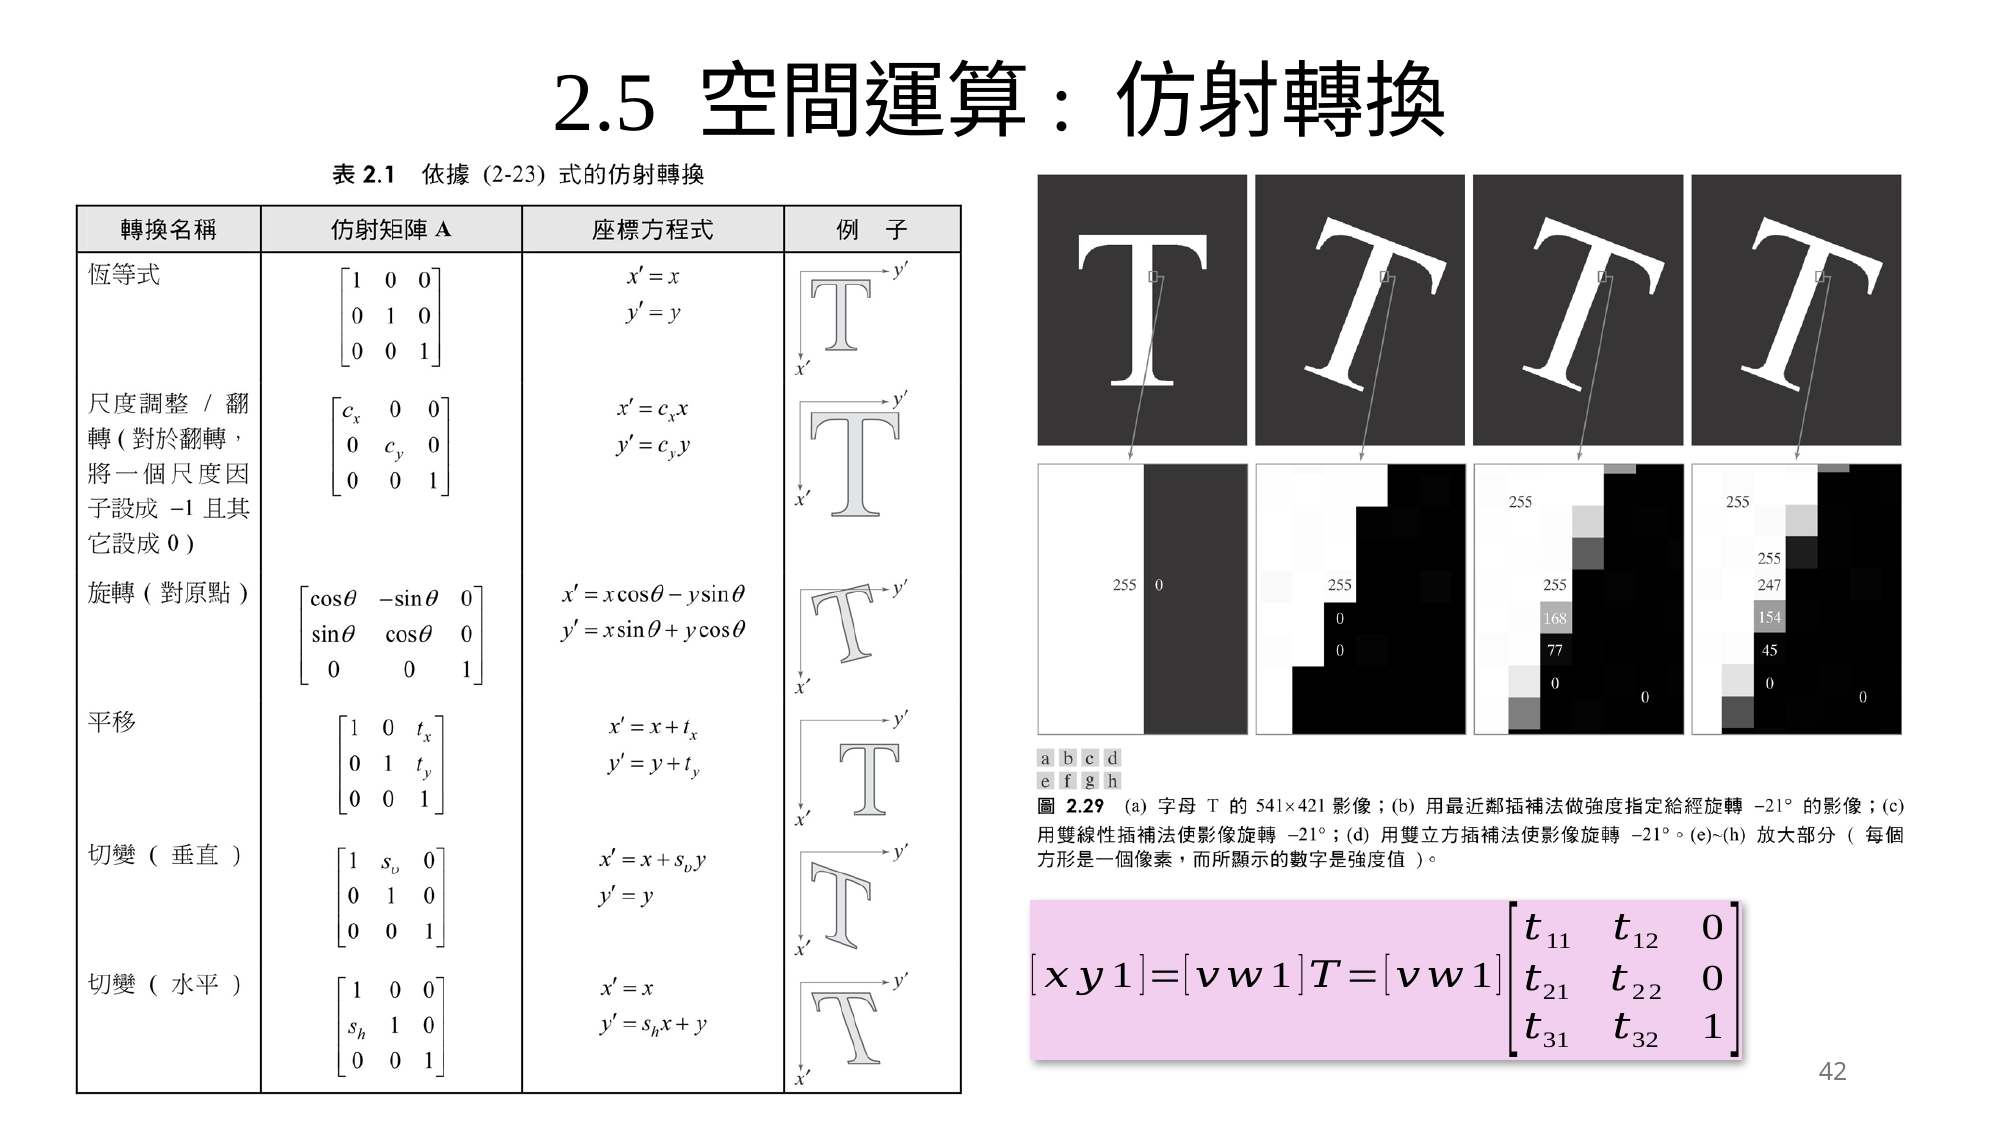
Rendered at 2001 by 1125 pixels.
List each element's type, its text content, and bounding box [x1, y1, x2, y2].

picture [59, 157, 971, 1104]
picture [1029, 169, 1911, 873]
text_box 2.5 空間運算: 仿射轉換 [0, 39, 2000, 155]
slide_number 42 [1412, 1042, 1863, 1103]
